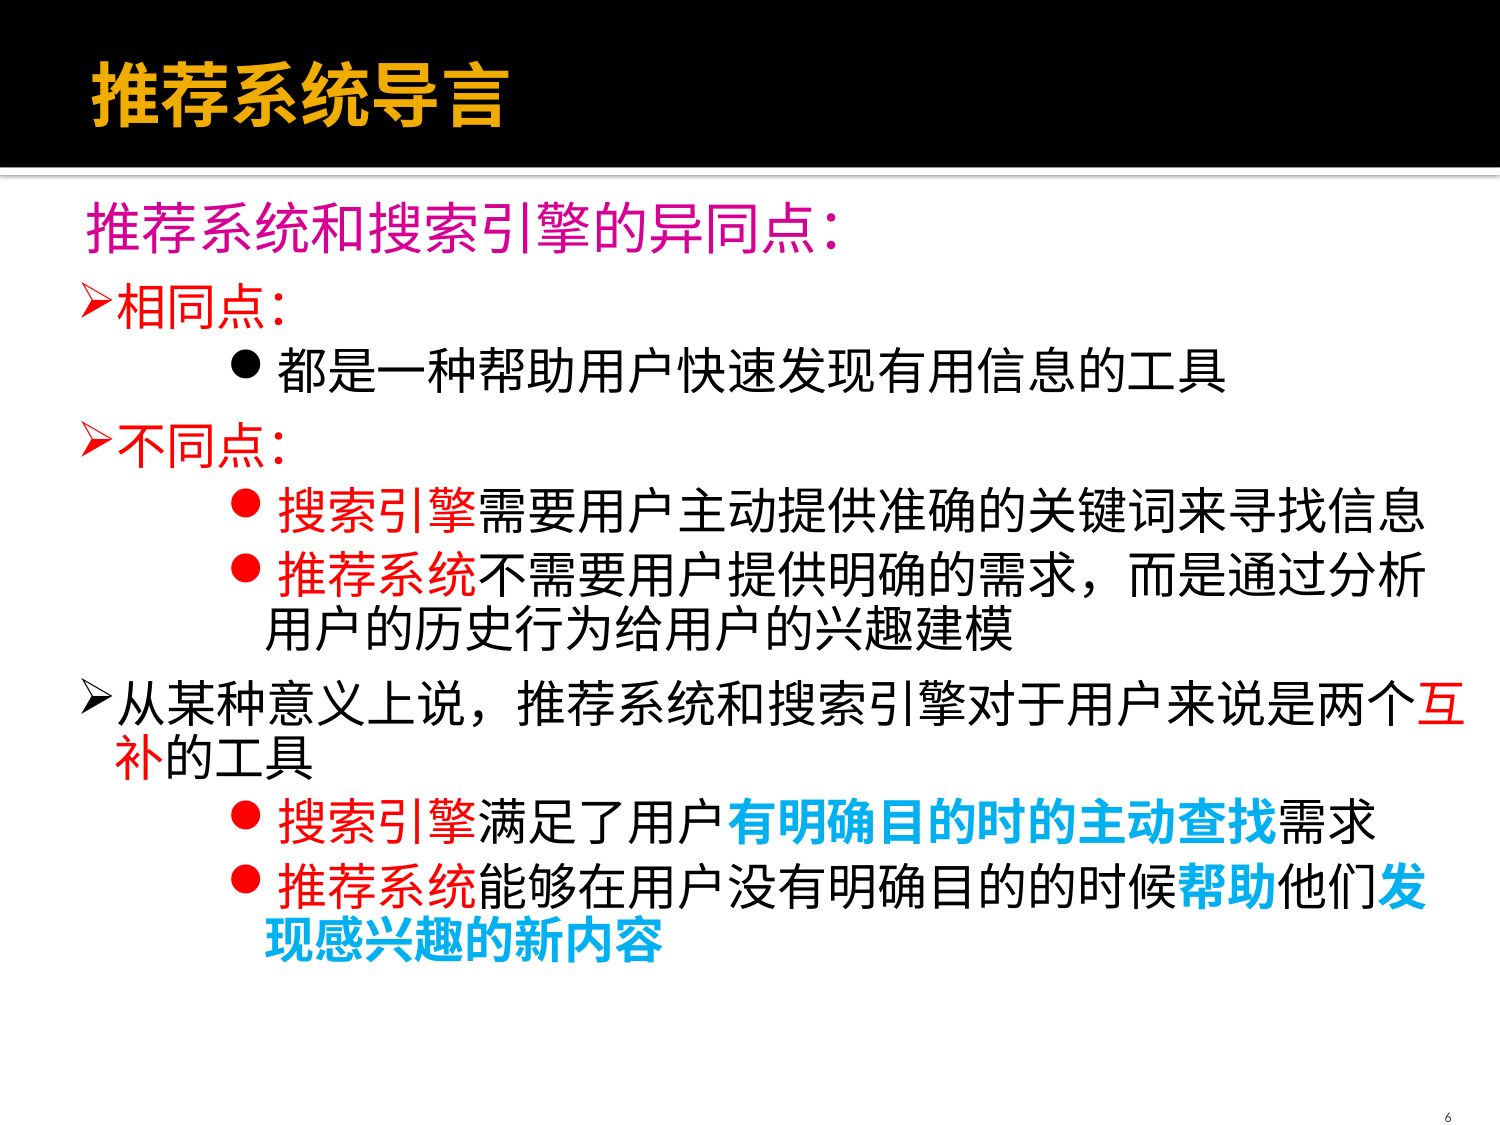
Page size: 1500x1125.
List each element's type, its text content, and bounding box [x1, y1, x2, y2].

text_box 推荐系统和搜索引擎的异同点： [2, 185, 1306, 308]
slide_number 6 [1345, 1080, 1467, 1125]
text_box 相同点： 都是一种帮助用户快速发现有用信息的工具 不同点： 搜索引擎需要用户主动提供准确的关键词来寻找信息 推荐系统不需要用户提供明确的需求，而是通过分析用户的历史行为给用户的兴趣建模 从某种意义上说，推荐系统和搜索引擎对于用户来说是两个互补的工具 搜索引擎满足了用户有明确目的时的主动查找需求 推荐系统能够在用户没有明确目的的时候帮助他们发现感兴趣的新内容 [62, 275, 1488, 766]
title 推荐系统导言 [75, 12, 1425, 175]
